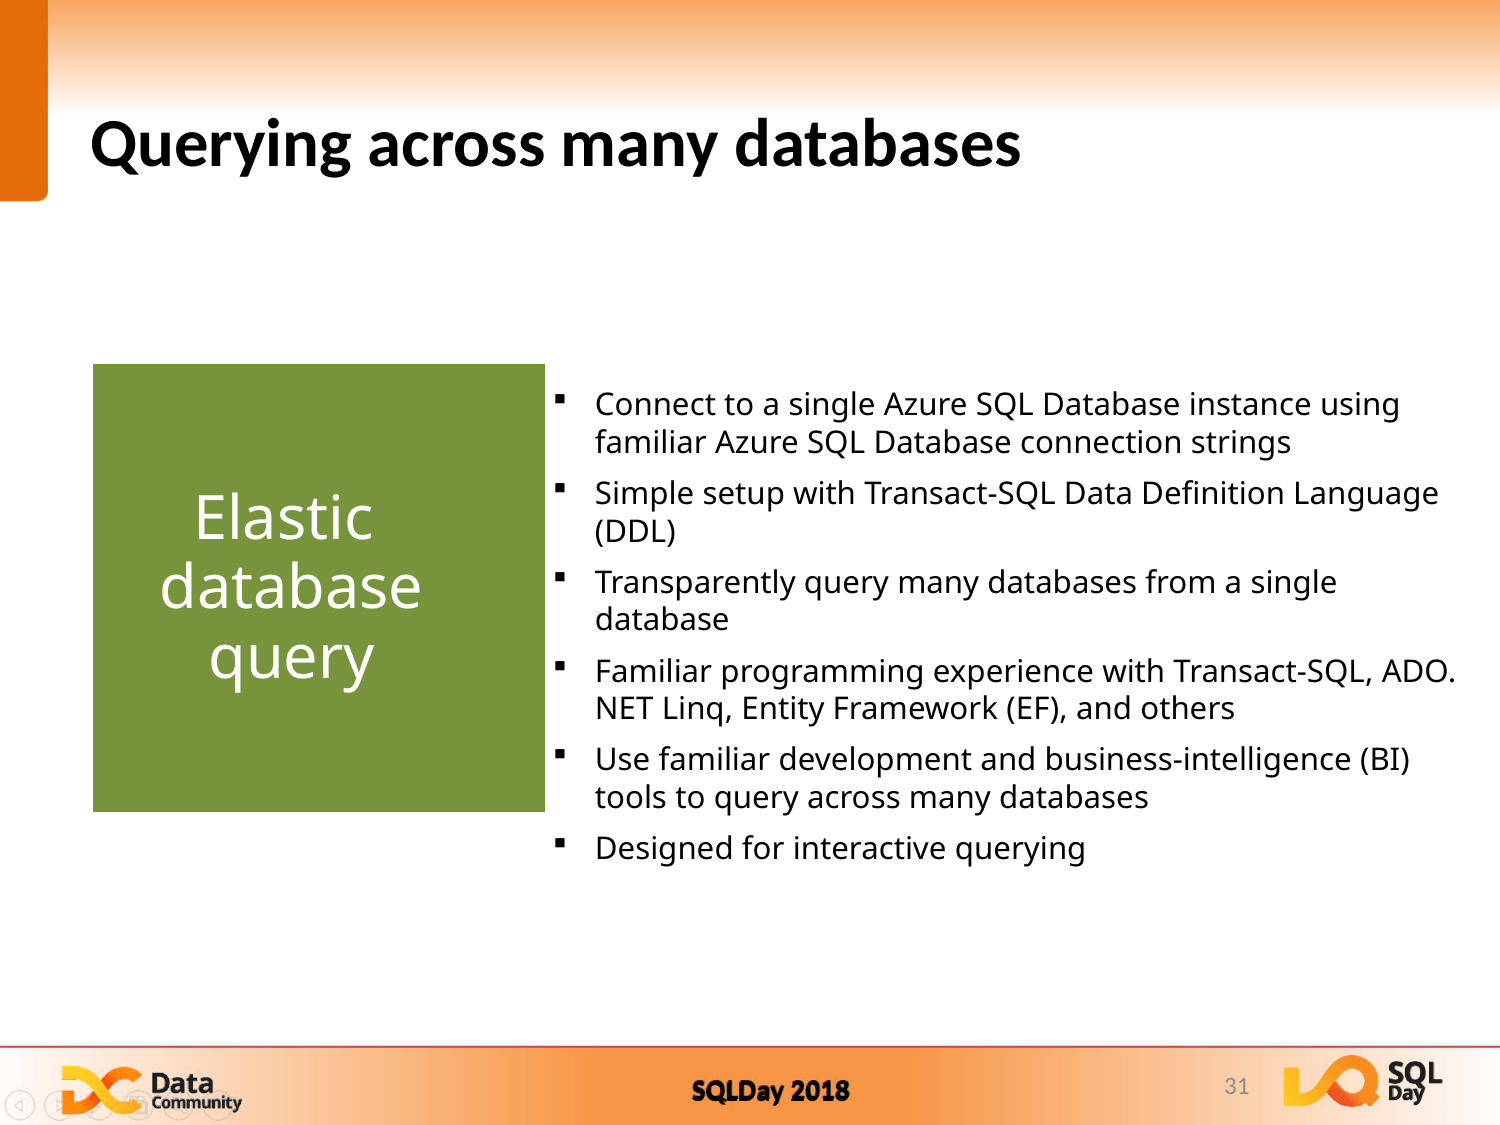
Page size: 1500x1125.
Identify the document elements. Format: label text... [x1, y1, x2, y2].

text_box Connect to a single Azure SQL Database instance using familiar Azure SQL Database connection strings Simple setup with Transact-SQL Data Definition Language (DDL) Transparently query many databases from a single database Familiar programming experience with Transact-SQL, ADO. NET Linq, Entity Framework (EF), and others Use familiar development and business-intelligence (BI) tools to query across many databases Designed for interactive querying [538, 377, 1493, 860]
slide_number 31 [927, 1054, 1265, 1115]
picture [0, 0, 1500, 1125]
title Querying across many databases [75, 45, 1425, 233]
text_box Elastic database query [93, 364, 546, 812]
